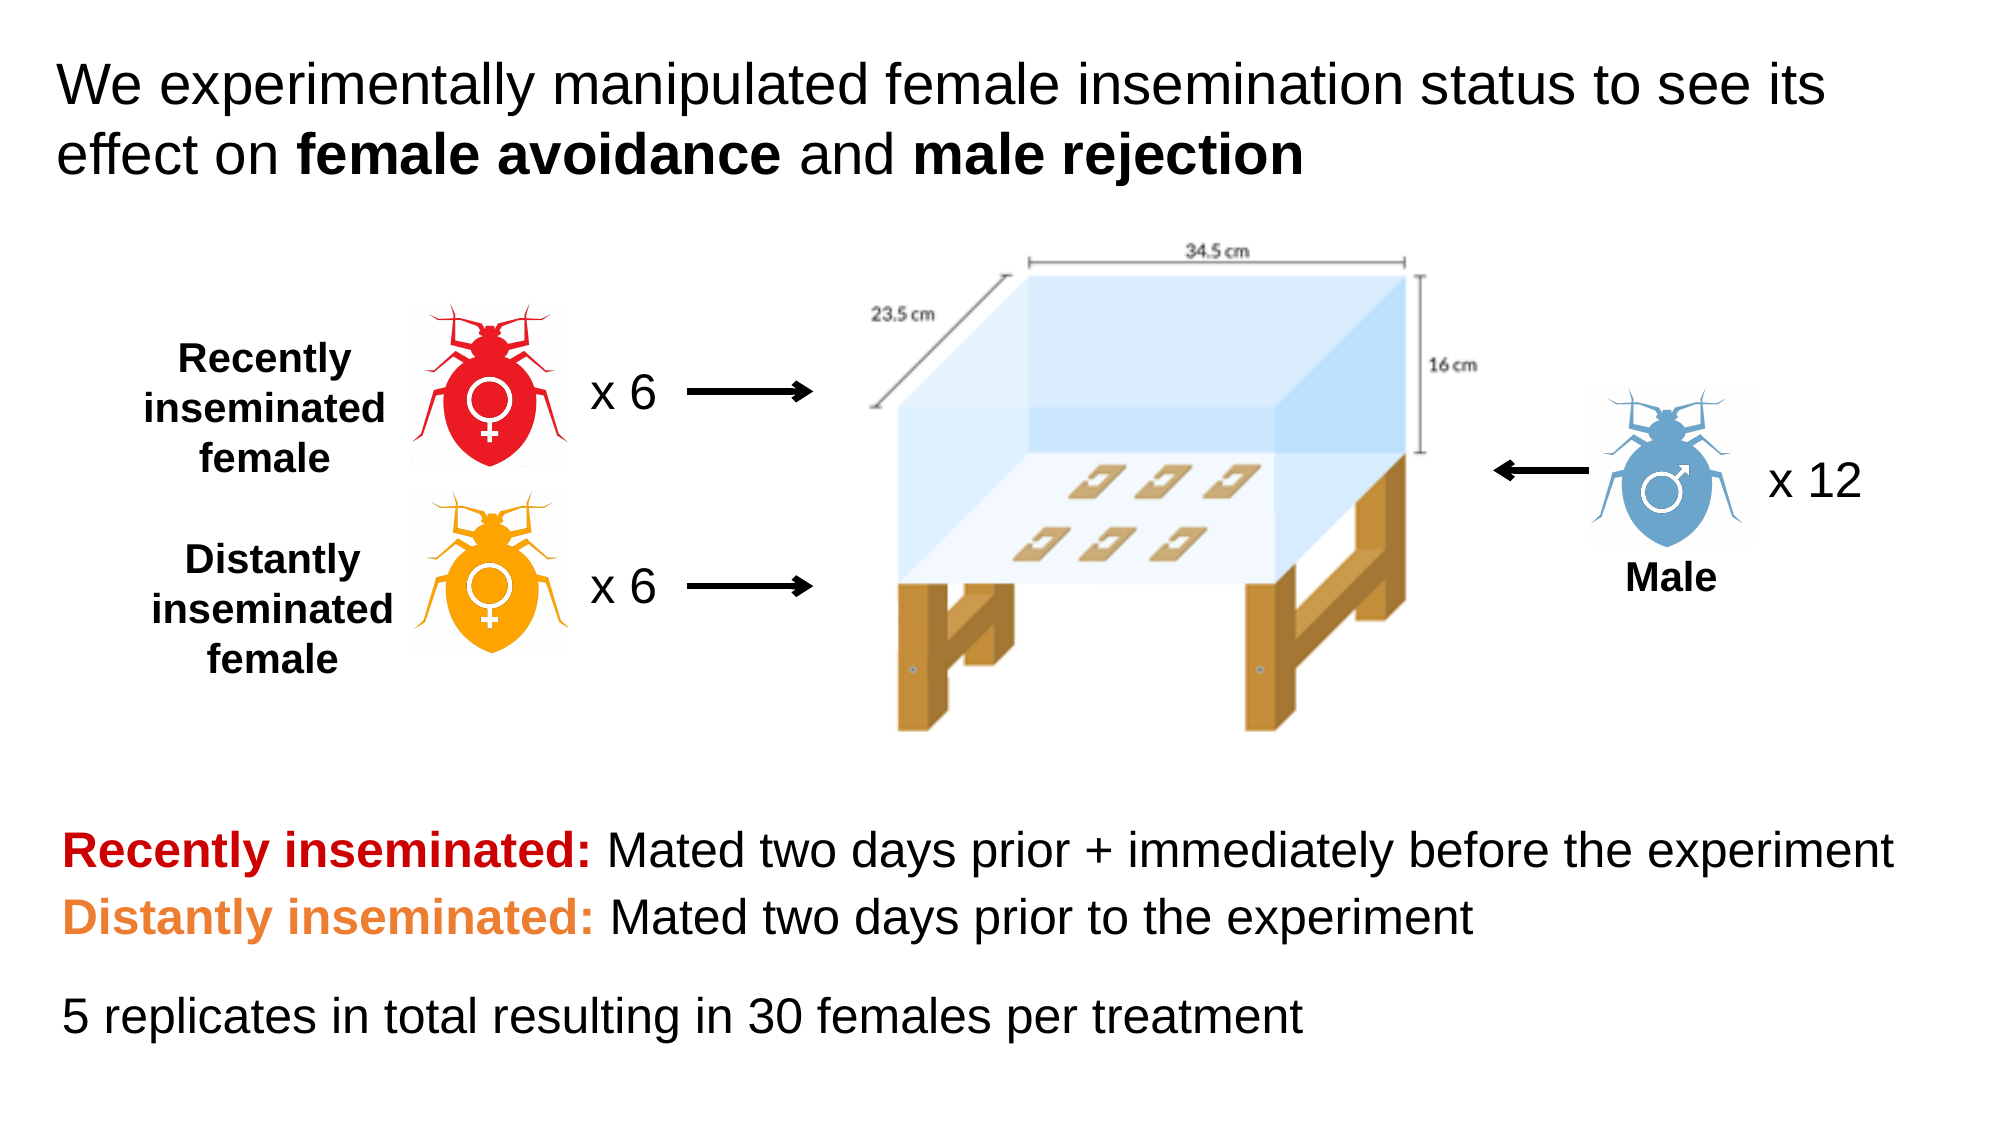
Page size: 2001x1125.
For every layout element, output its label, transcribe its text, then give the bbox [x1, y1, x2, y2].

text_box We experimentally manipulated female insemination status to see its effect on female avoidance and male rejection [42, 38, 1969, 194]
text_box 5 replicates in total resulting in 30 females per treatment [47, 976, 1487, 1052]
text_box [102, 237, 1898, 741]
text_box Distantly inseminated: Mated two days prior to the experiment [47, 886, 1974, 953]
text_box Recently inseminated: Mated two days prior + immediately before the experiment [47, 810, 2000, 886]
